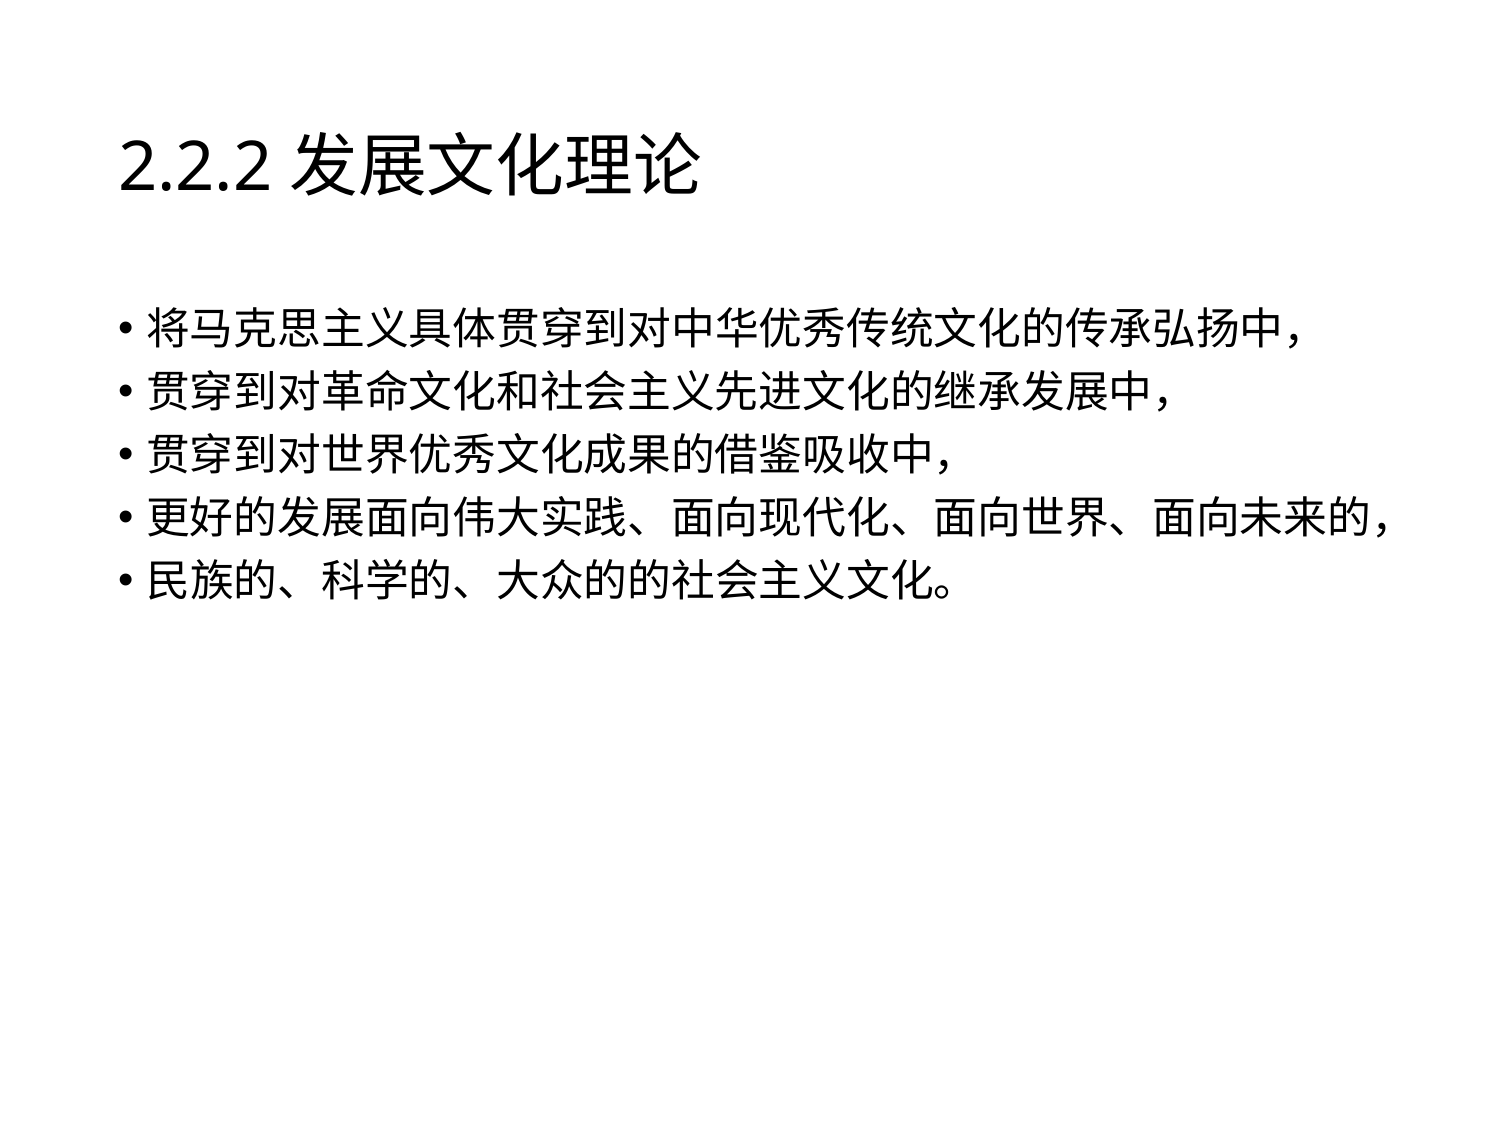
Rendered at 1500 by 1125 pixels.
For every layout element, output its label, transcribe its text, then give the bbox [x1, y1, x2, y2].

title 2.2.2发展文化理论 [103, 59, 1397, 278]
list 将马克思主义具体贯穿到对中华优秀传统文化的传承弘扬中， 贯穿到对革命文化和社会主义先进文化的继承发展中， 贯穿到对世界优秀文化成果的借鉴吸收中， 更好的发展面向伟大实践、面向现代化、面向世界、面向未来的， 民族的、科学的、大众的的社会主义文化。 [103, 299, 1397, 1014]
